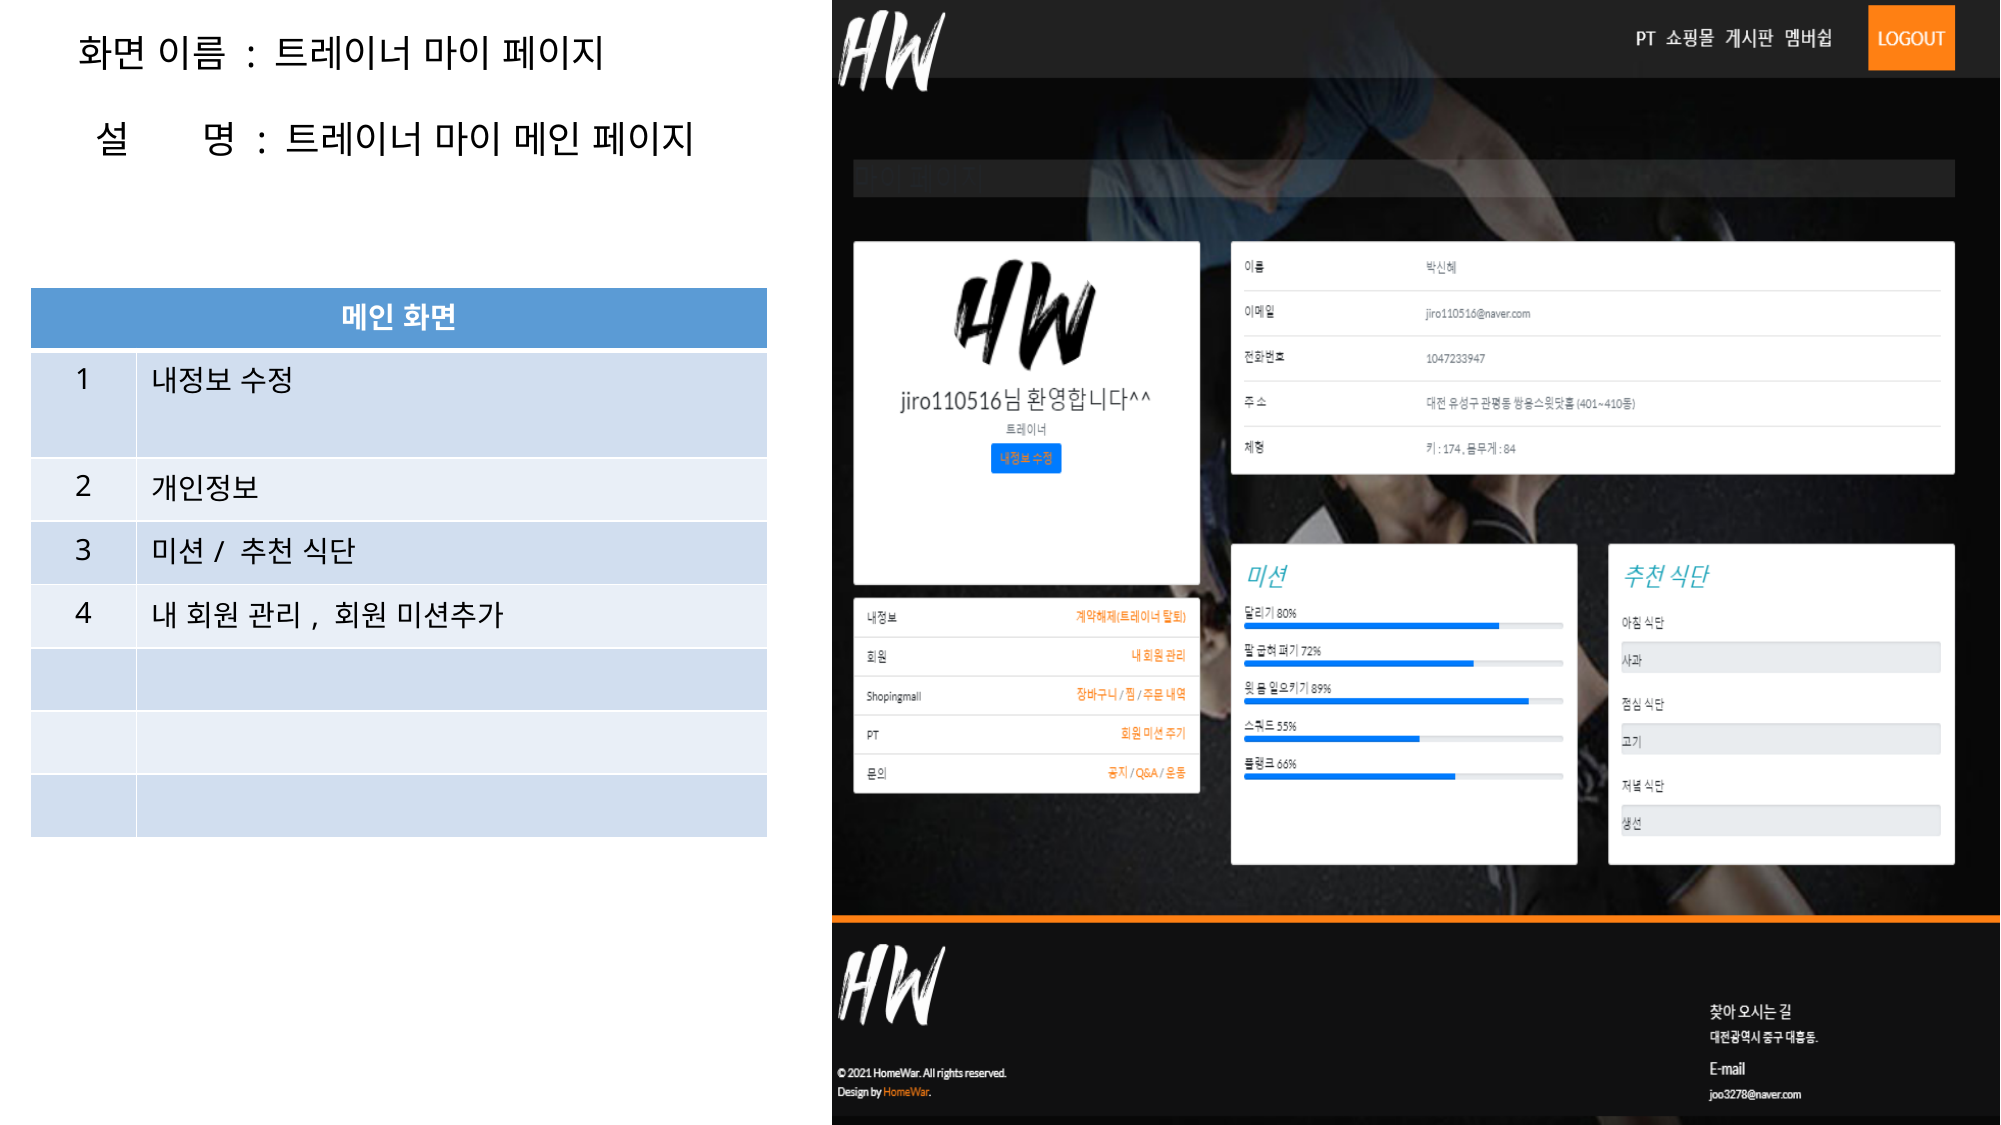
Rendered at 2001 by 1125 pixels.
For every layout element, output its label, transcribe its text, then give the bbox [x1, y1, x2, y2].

table_cell [137, 712, 767, 773]
table_cell [137, 775, 767, 837]
table_cell 내정보 수정 [137, 353, 767, 457]
table_header 메인 화면 [31, 288, 767, 348]
table_cell [31, 712, 136, 773]
table_cell 4 [31, 585, 136, 647]
table_cell [31, 775, 136, 837]
text_box 설 명 : 트레이너 마이 메인 페이지 [80, 108, 712, 169]
text_box 화면 이름 : 트레이너 마이 페이지 [63, 23, 622, 83]
table_cell [31, 649, 136, 710]
table_cell [137, 649, 767, 710]
picture [832, 0, 2000, 1125]
table_cell 2 [31, 459, 136, 520]
table_cell 1 [31, 353, 136, 457]
table_cell 내 회원 관리, 회원 미션추가 [137, 585, 767, 647]
table_cell 3 [31, 522, 136, 584]
table_cell 개인정보 [137, 459, 767, 520]
table_cell 미션/ 추천 식단 [137, 522, 767, 584]
